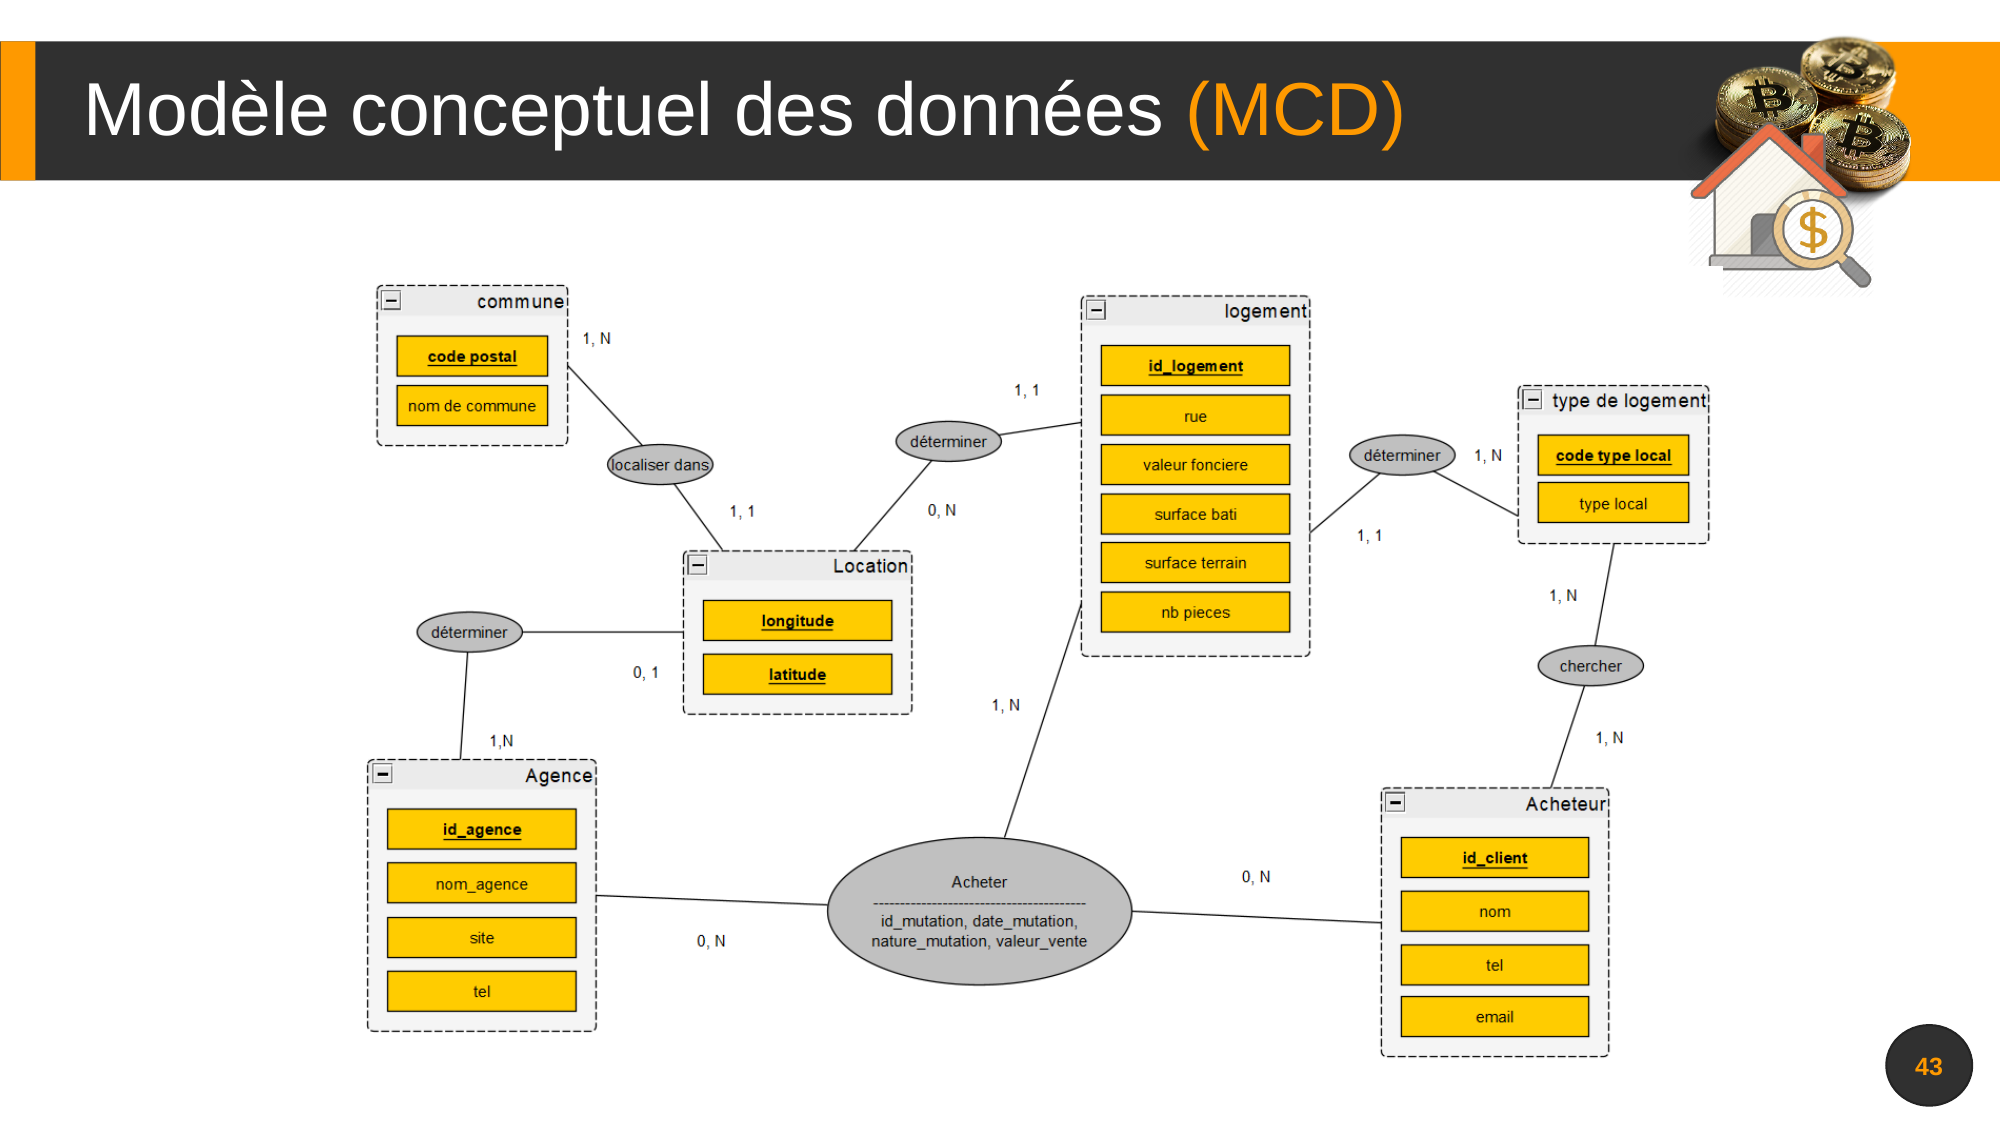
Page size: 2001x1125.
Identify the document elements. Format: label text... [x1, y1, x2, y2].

text_box 43 [1885, 1024, 1974, 1107]
picture [364, 32, 1913, 1074]
list Modèle conceptuel des données (MCD) [69, 51, 1524, 171]
